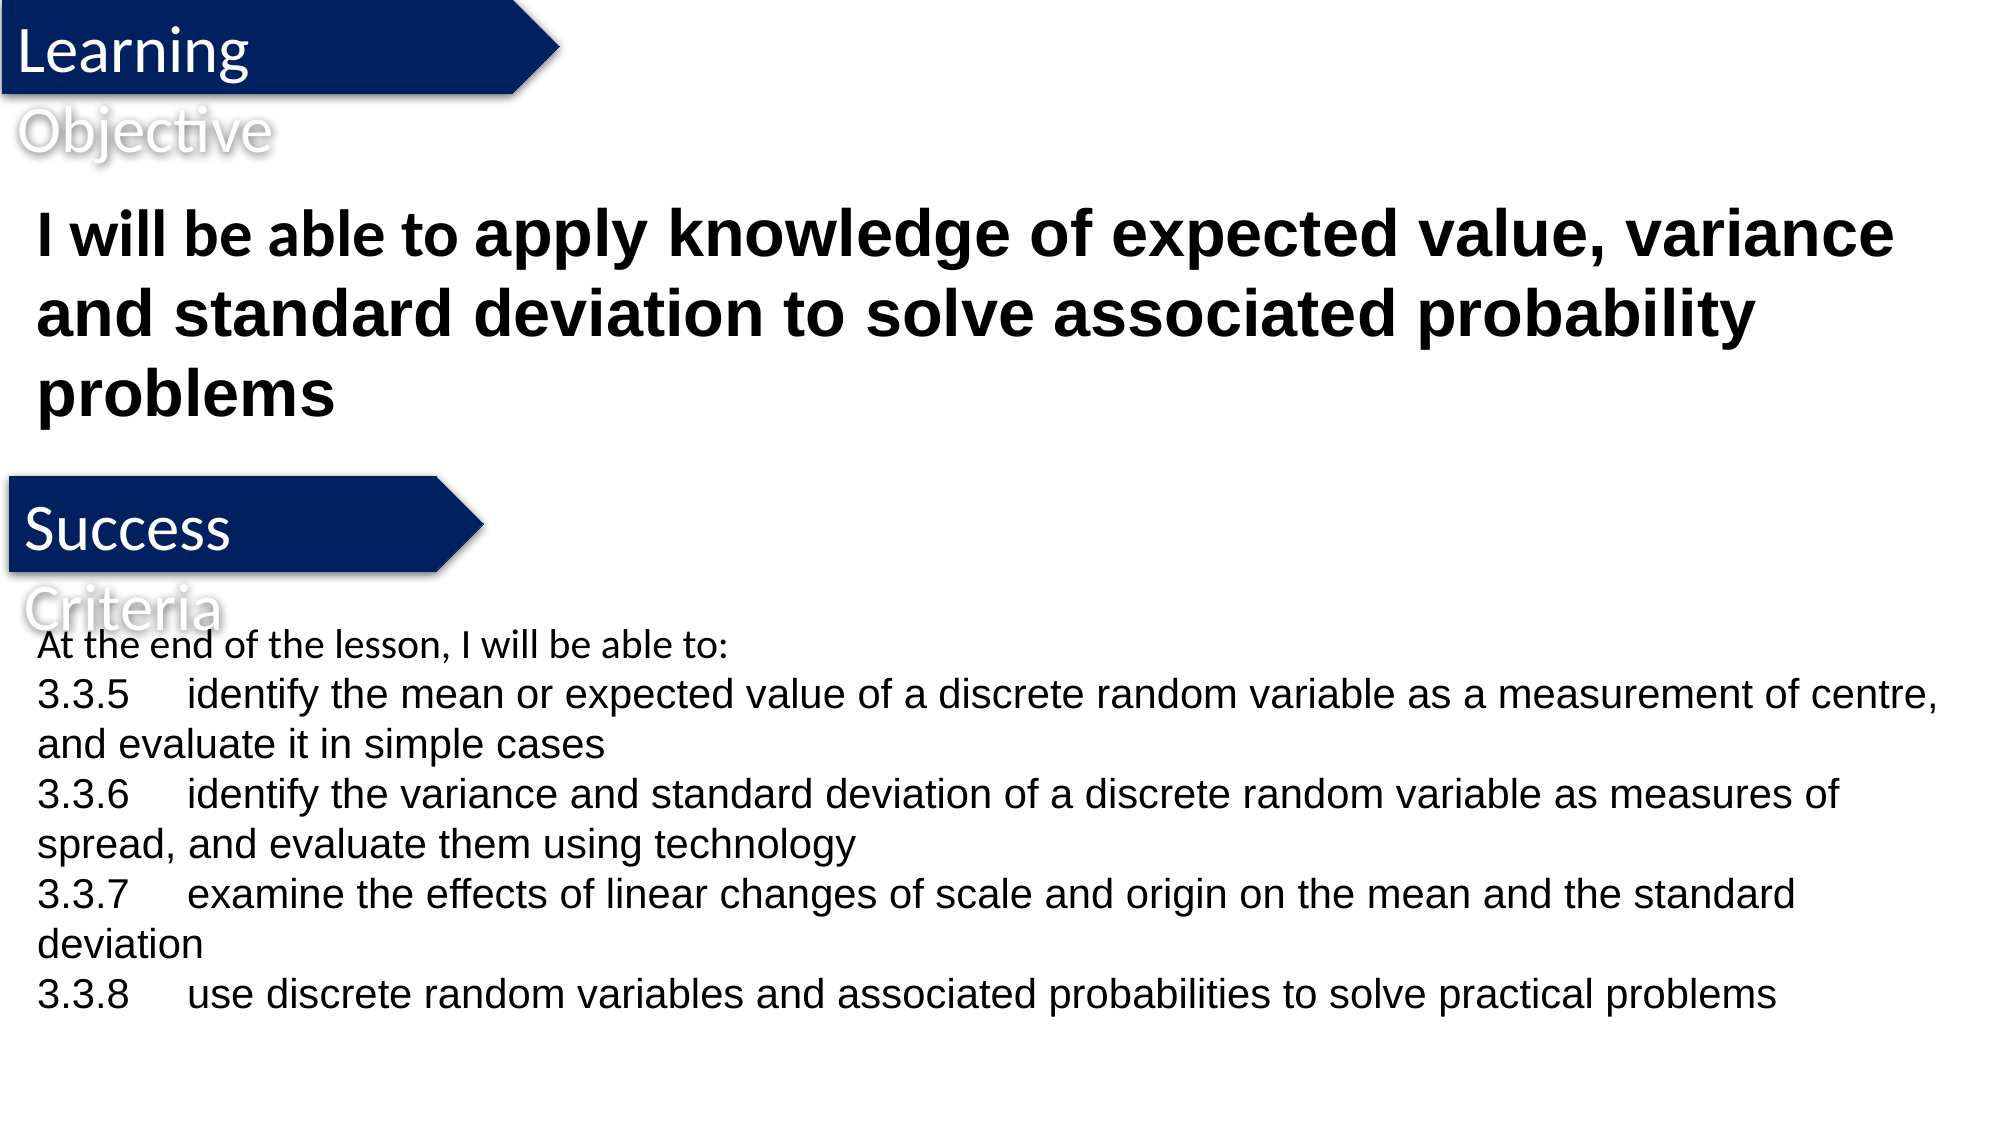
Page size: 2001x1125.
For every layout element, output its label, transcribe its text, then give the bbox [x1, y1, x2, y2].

text_box I will be able to apply knowledge of expected value, variance and standard deviation to solve associated probability problems [21, 182, 1937, 437]
text_box At the end of the lesson, I will be able to: 3.3.5 identify the mean or expected value of a discrete random variable as a measurement of centre, and evaluate it in simple cases 3.3.6 identify the variance and standard deviation of a discrete random variable as measures of spread, and evaluate them using technology 3.3.7 examine the effects of linear changes of scale and origin on the mean and the standard deviation 3.3.8 use discrete random variables and associated probabilities to solve practical problems [22, 609, 1976, 1085]
text_box Learning Objective [2, 0, 560, 94]
text_box Success Criteria [9, 476, 484, 572]
